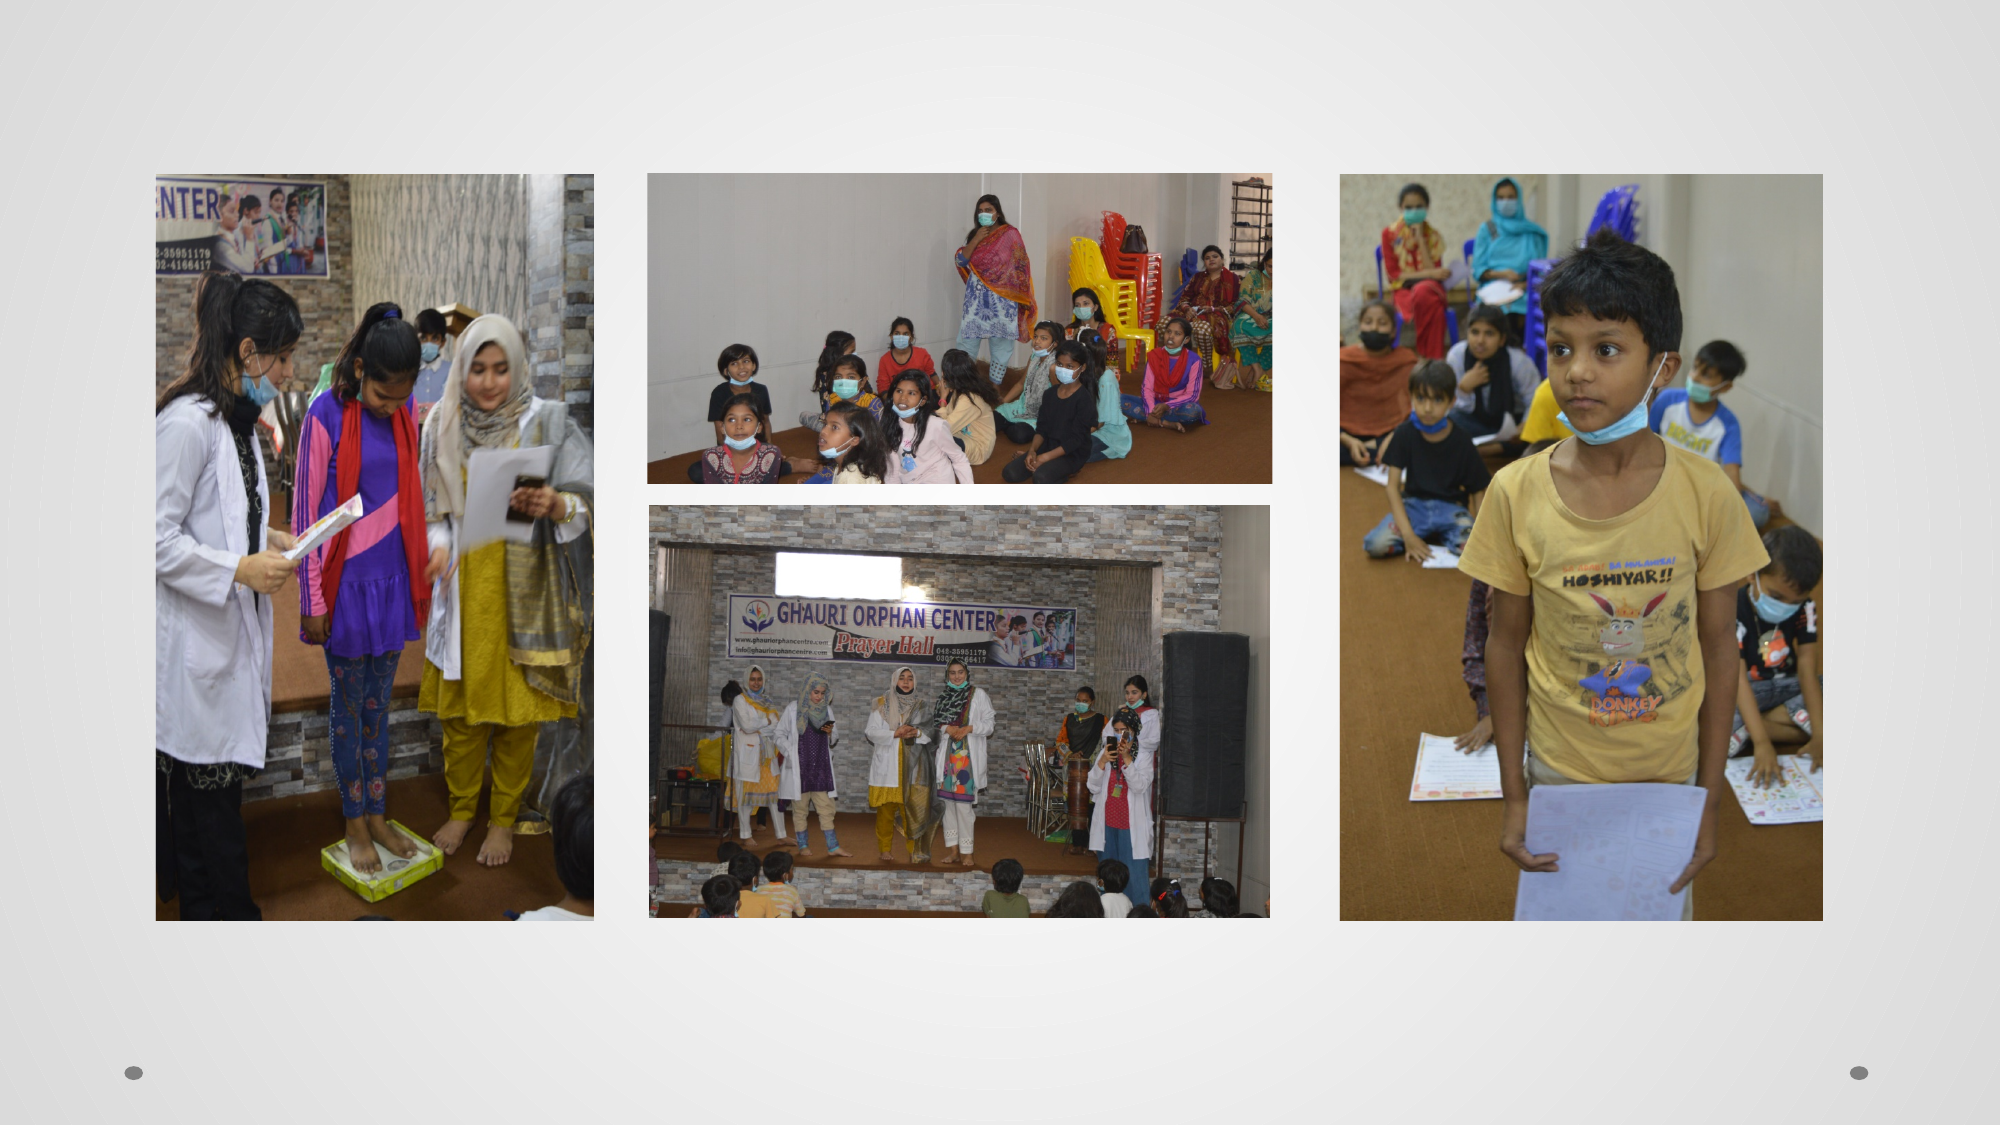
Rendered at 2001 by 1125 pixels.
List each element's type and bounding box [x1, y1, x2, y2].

list [649, 504, 1271, 918]
picture [0, 172, 1955, 921]
